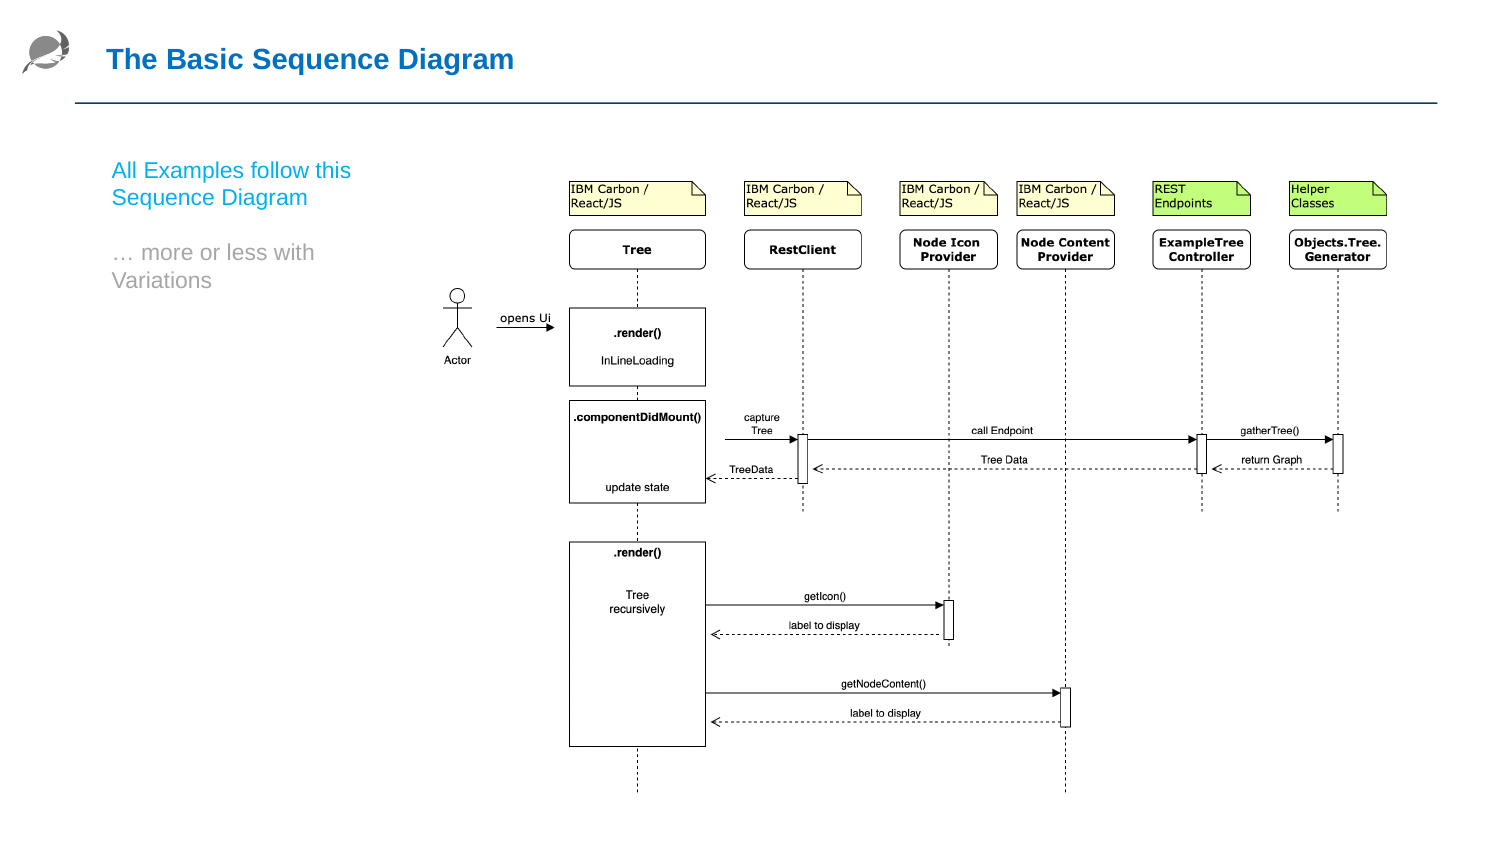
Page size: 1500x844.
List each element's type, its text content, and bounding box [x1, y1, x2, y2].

text_box All Examples follow this Sequence Diagram … more or less with Variations [96, 148, 374, 301]
text_box The Basic Sequence Diagram [91, 33, 530, 83]
picture [408, 170, 1423, 811]
picture [16, 27, 75, 76]
